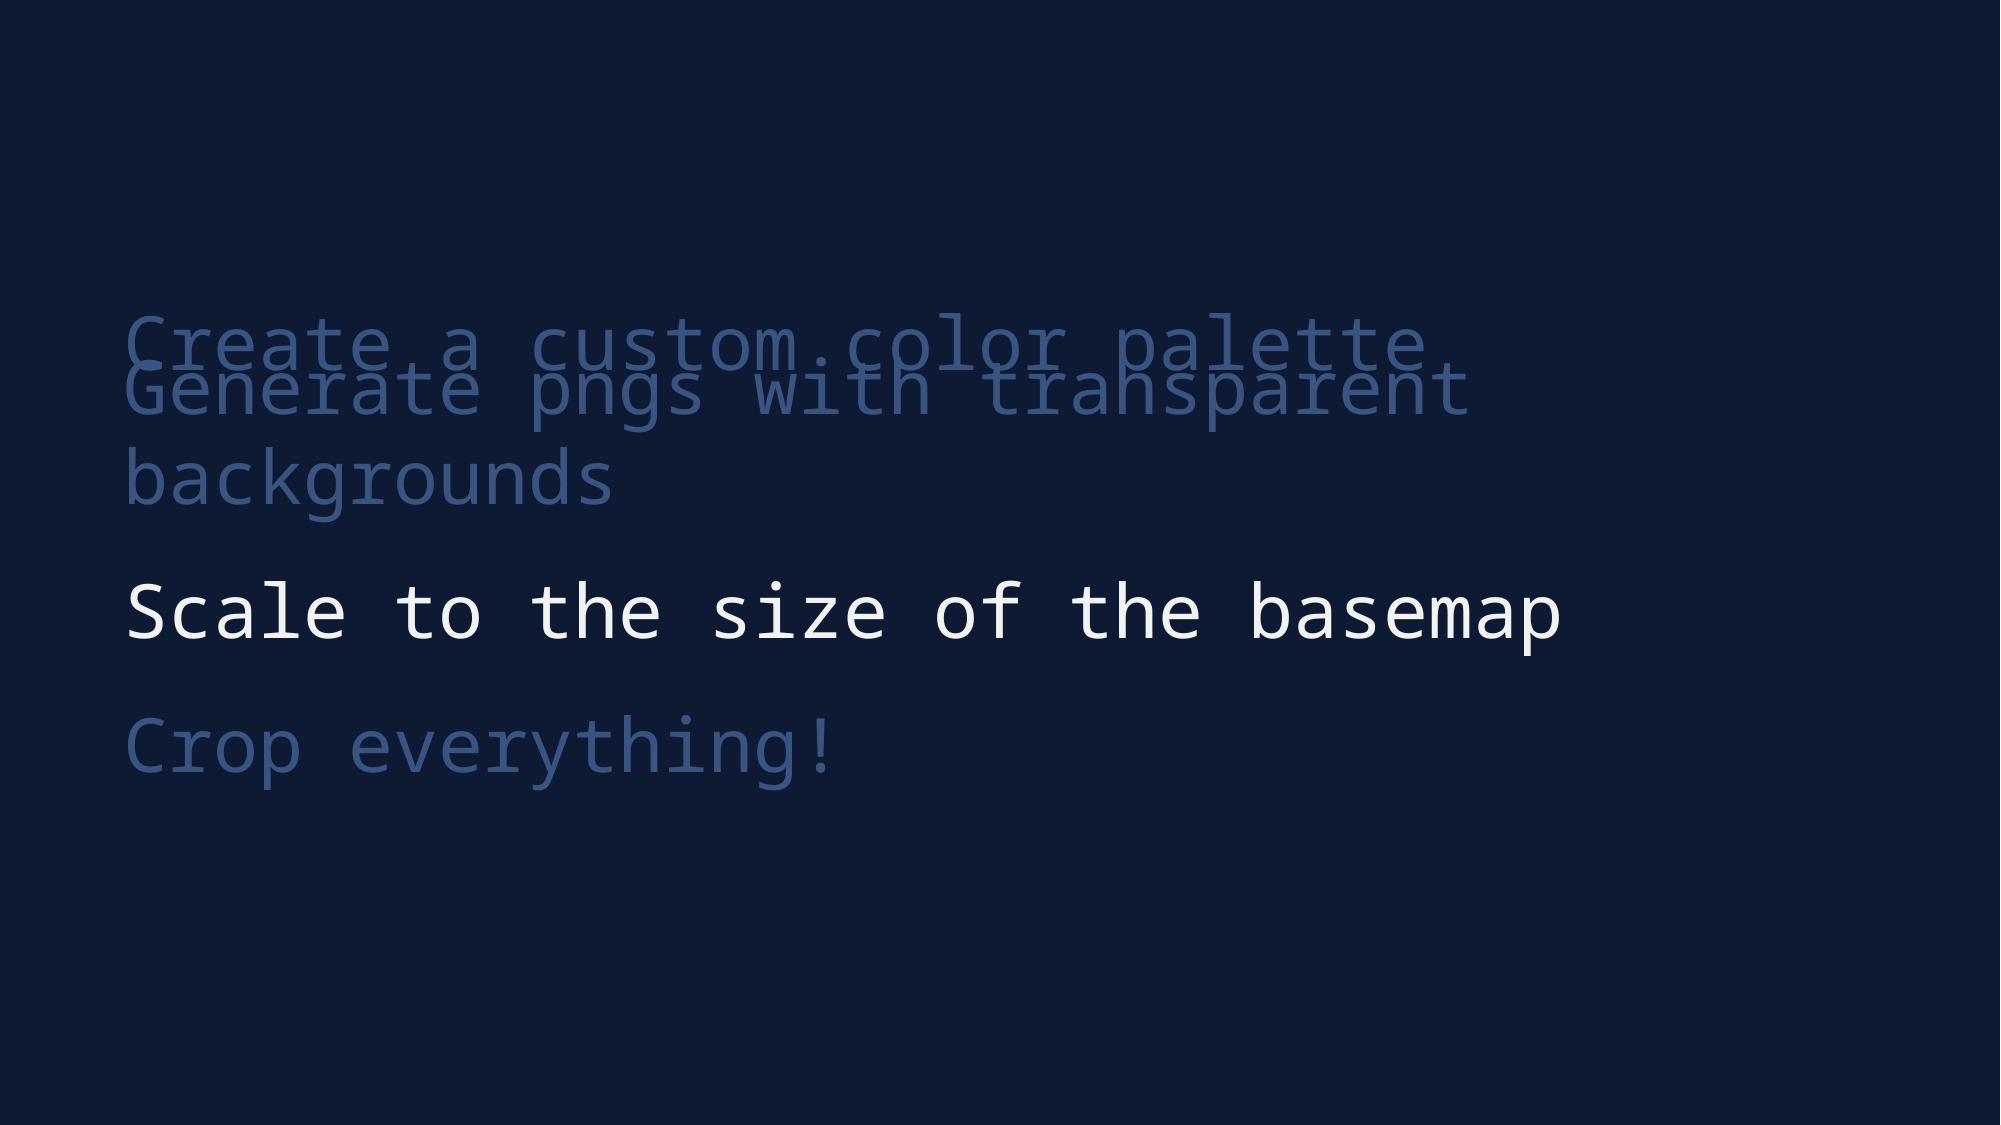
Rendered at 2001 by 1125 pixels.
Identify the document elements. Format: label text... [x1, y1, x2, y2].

text_box Create a custom color palette [108, 259, 1759, 393]
text_box Generate pngs with transparent backgrounds [108, 393, 1892, 526]
text_box Crop everything! [108, 660, 1892, 795]
text_box Scale to the size of the basemap [108, 526, 1892, 660]
